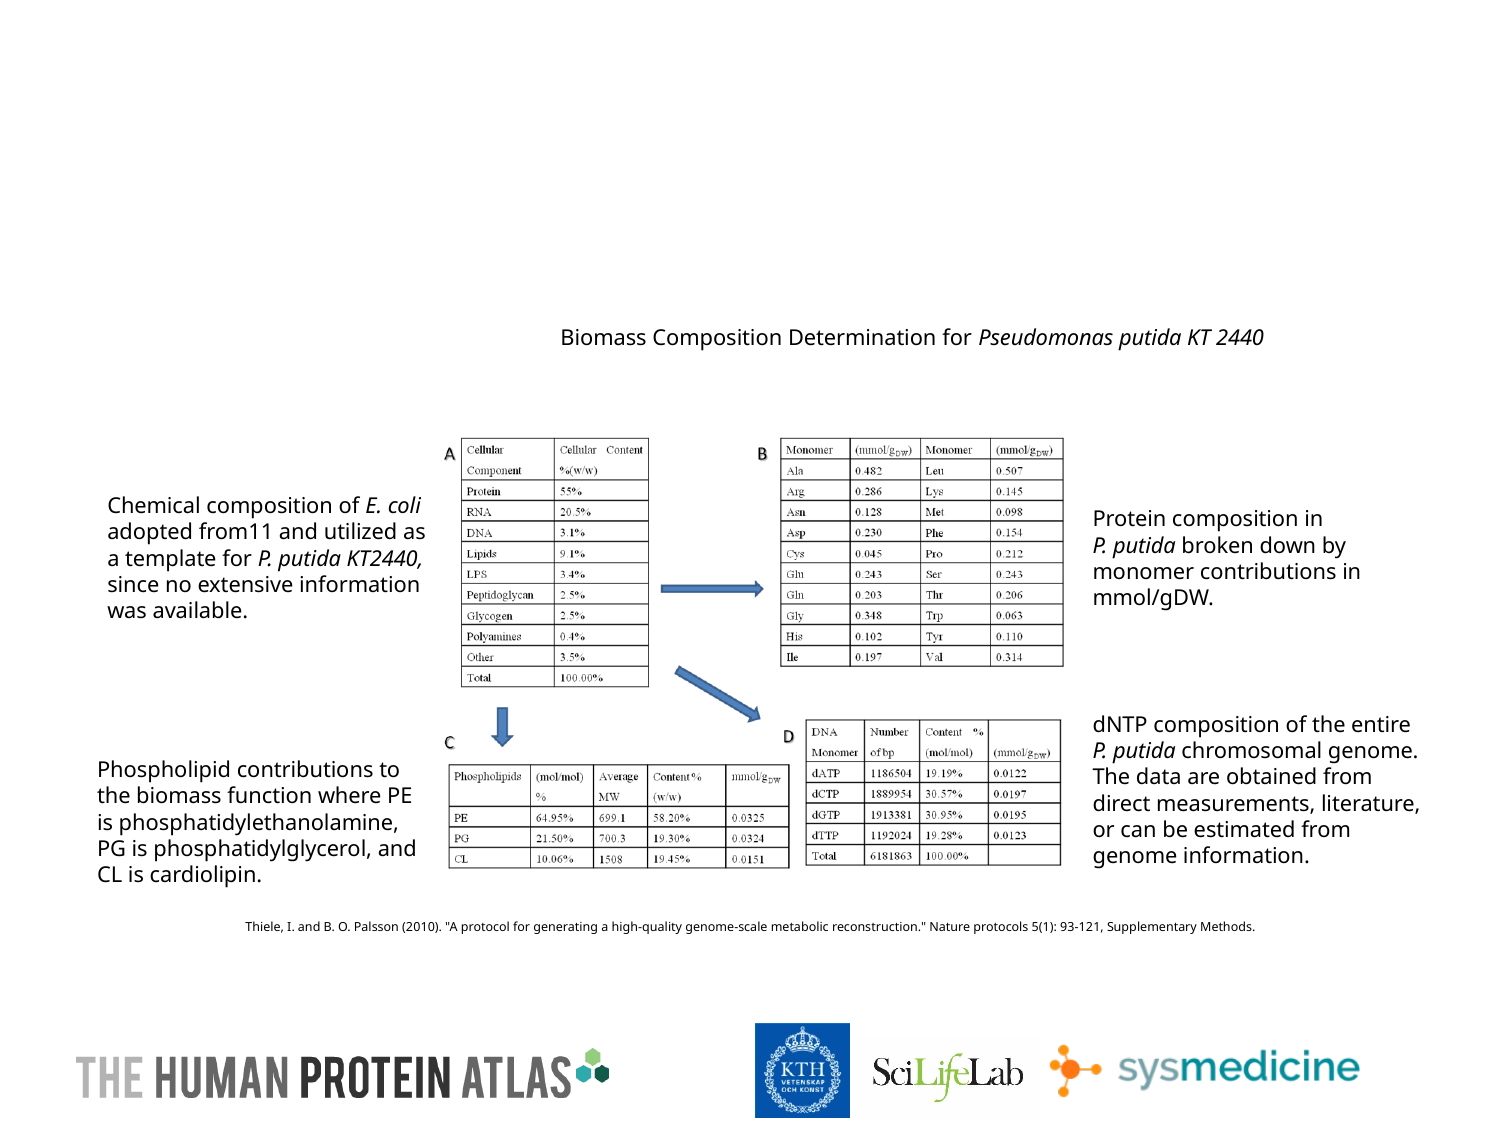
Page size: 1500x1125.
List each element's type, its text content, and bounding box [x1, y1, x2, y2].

text_box dNTP composition of the entire P. putida chromosomal genome. The data are obtained from direct measurements, literature, or can be estimated from genome information. [1077, 703, 1437, 876]
picture [856, 1036, 1040, 1119]
picture [431, 432, 1069, 874]
text_box Protein composition in P. putida broken down by monomer contributions in mmol/gDW. [1077, 497, 1425, 618]
picture [755, 1023, 850, 1118]
picture [1049, 1044, 1360, 1098]
text_box Phospholipid contributions to the biomass function where PE is phosphatidylethanolamine, PG is phosphatidylglycerol, and CL is cardiolipin. [82, 748, 442, 895]
text_box Chemical composition of E. coli adopted from11 and utilized as a template for P. putida KT2440, since no extensive information was available. [92, 484, 426, 631]
title Biomass Composition Determination for Pseudomonas putida KT 2440 [350, 225, 1475, 448]
picture [76, 1048, 609, 1098]
text_box Thiele, I. and B. O. Palsson (2010). "A protocol for generating a high-quality genome-scale metabolic reconstruction." Nature protocols 5(1): 93-121, Supplementary Methods. [187, 911, 1313, 942]
